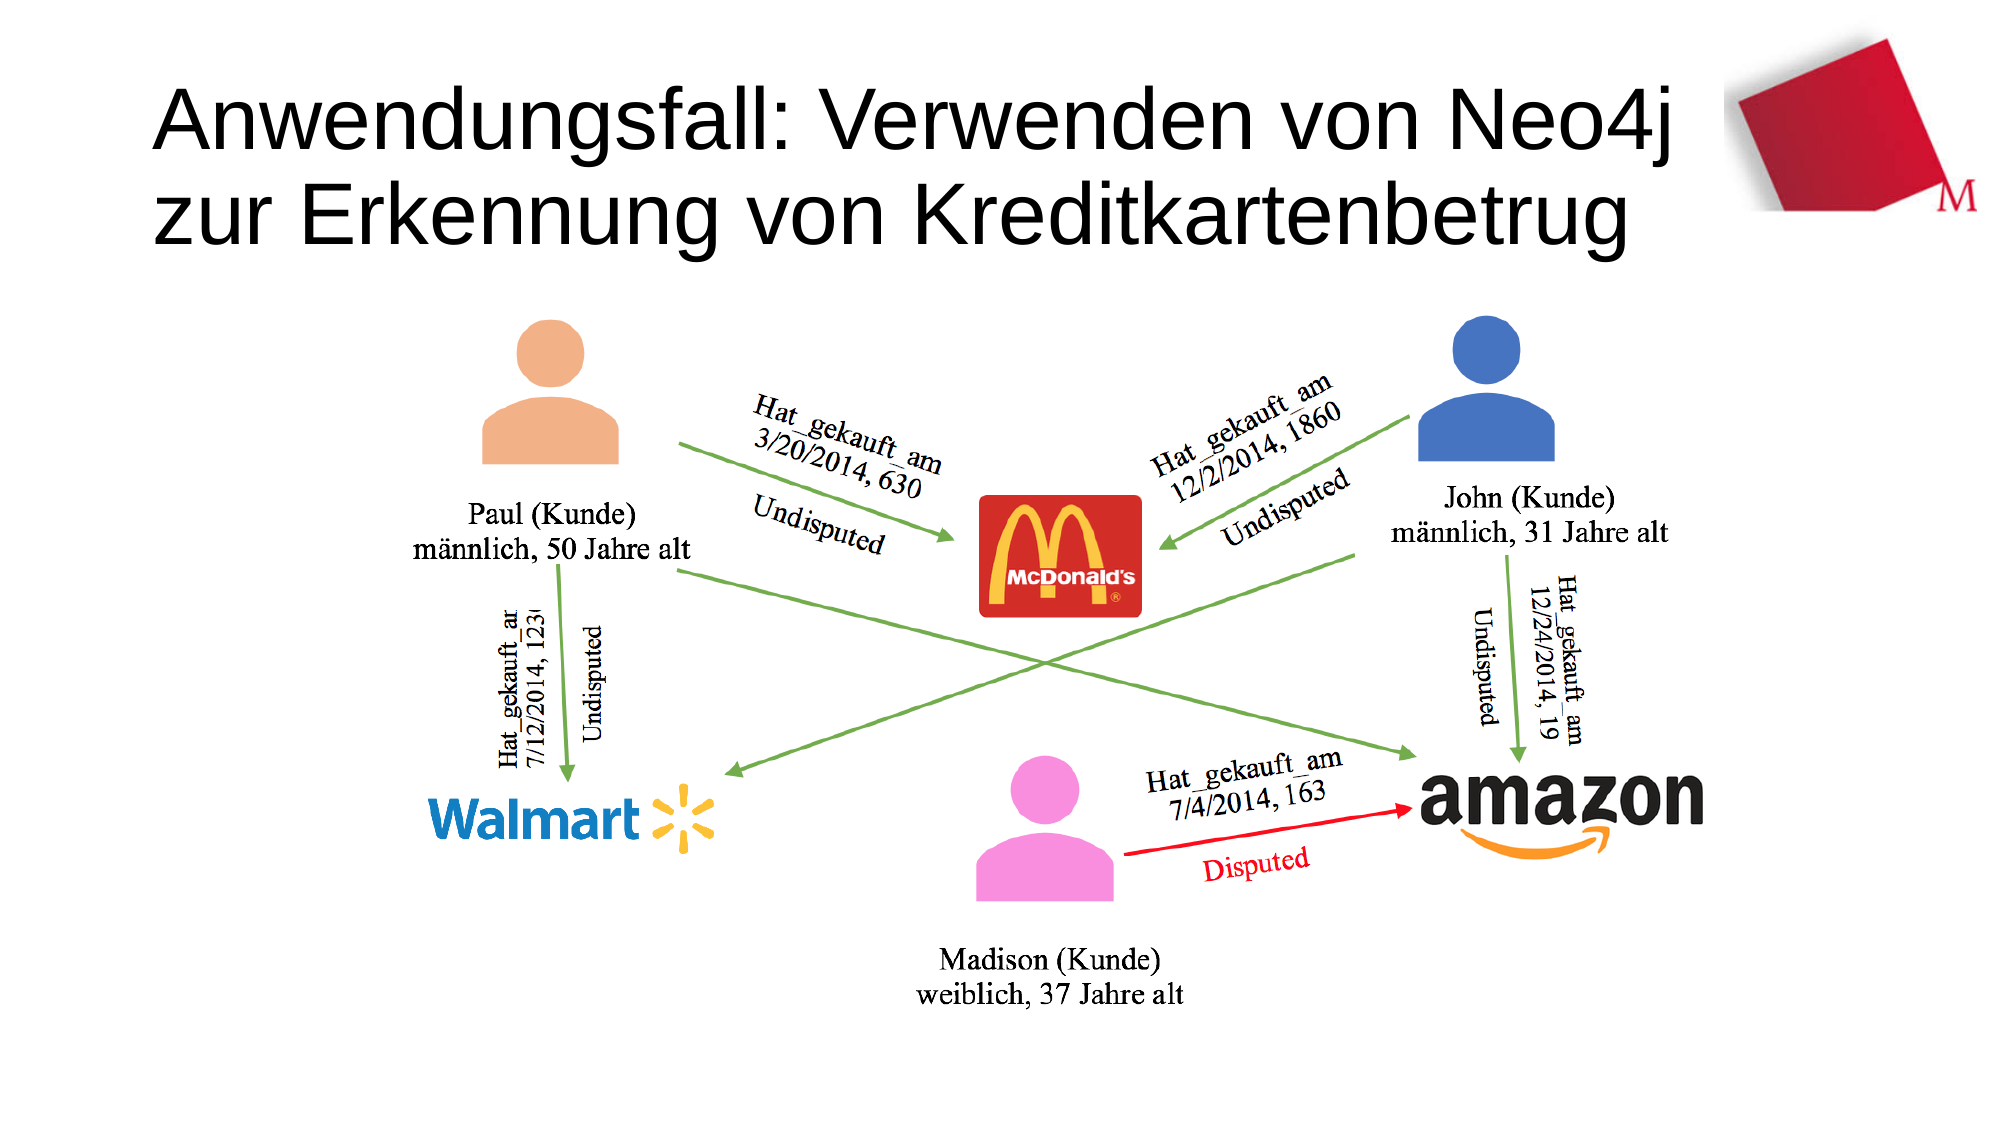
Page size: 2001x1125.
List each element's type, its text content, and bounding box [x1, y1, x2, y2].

title Anwendungsfall: Verwenden von Neo4j zur Erkennung von Kreditkartenbetrug [137, 59, 1863, 278]
picture [1724, 6, 1977, 259]
picture [376, 299, 1726, 1014]
